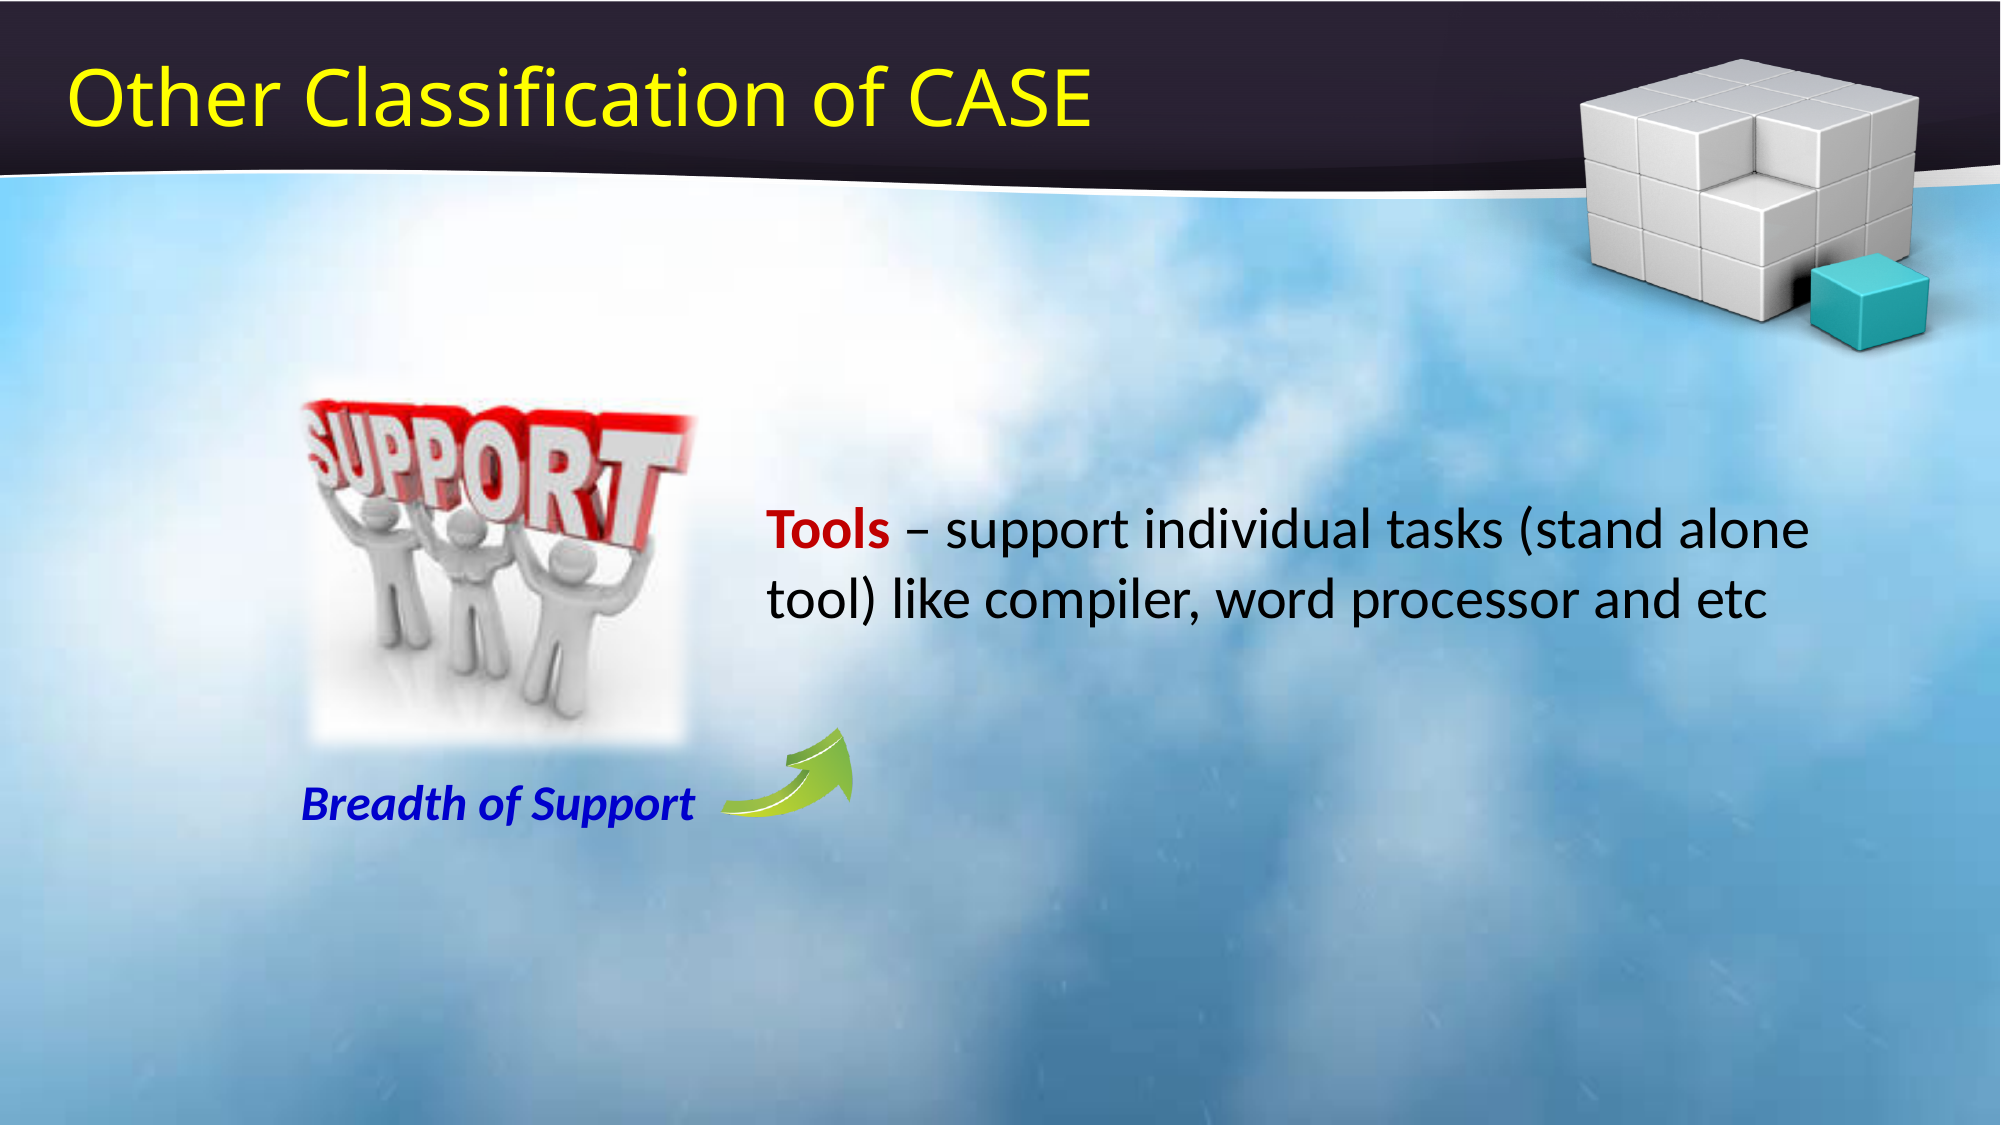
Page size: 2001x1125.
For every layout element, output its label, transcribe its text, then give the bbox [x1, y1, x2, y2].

text_box Tools – support individual tasks (stand alone tool) like compiler, word processor and etc [751, 482, 1845, 638]
picture [0, 0, 2001, 1125]
text_box Breadth of Support [286, 763, 711, 838]
title Other Classification of CASE [50, 0, 1584, 190]
